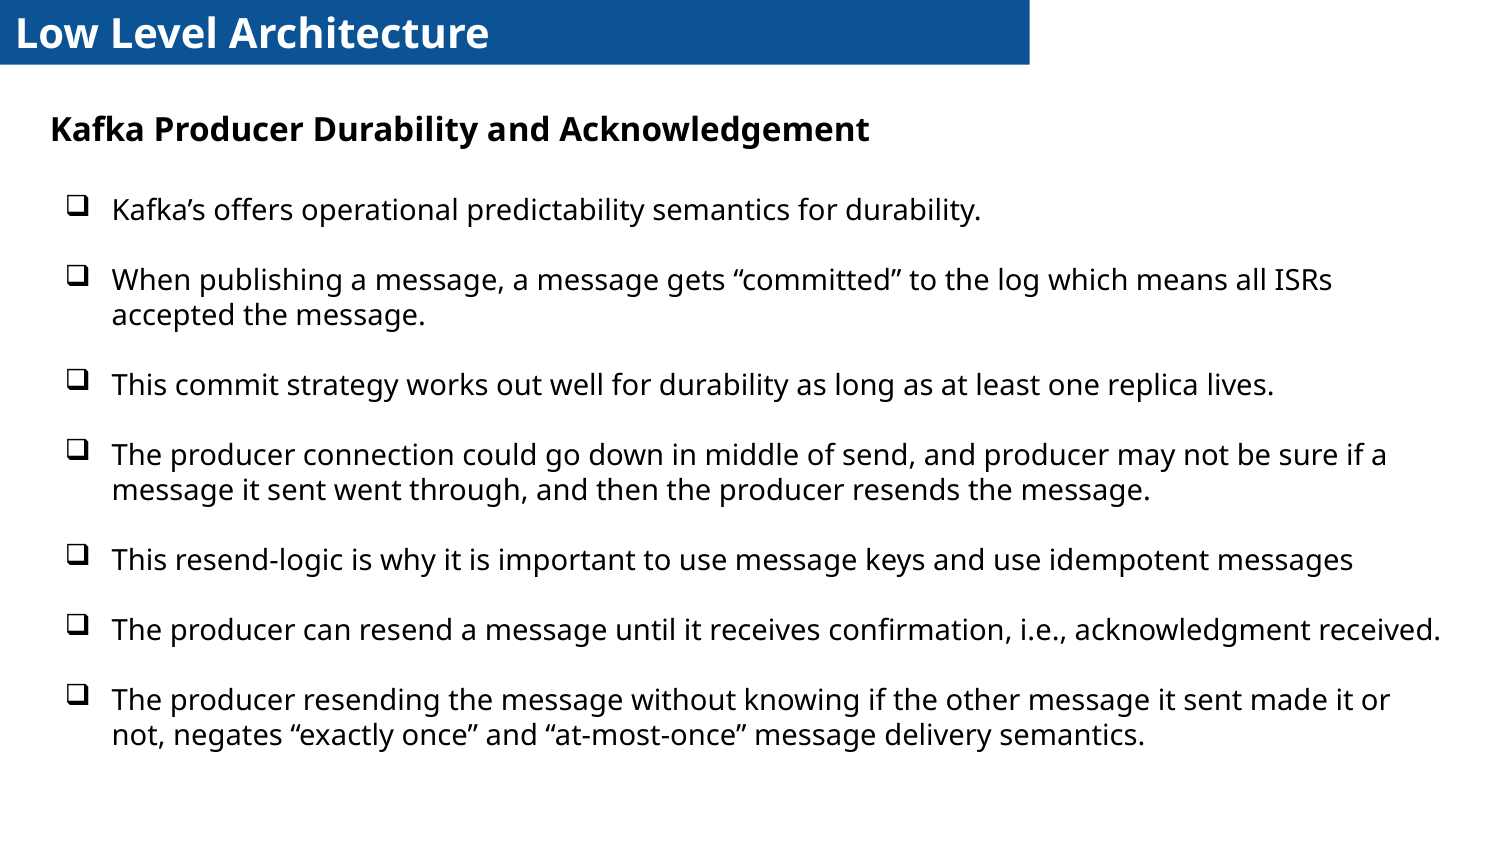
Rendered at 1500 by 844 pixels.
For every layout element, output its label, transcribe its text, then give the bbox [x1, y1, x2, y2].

text_box Low Level Architecture [0, 0, 1030, 65]
text_box Kafka’s offers operational predictability semantics for durability. When publishing a message, a message gets “committed” to the log which means all ISRs accepted the message. This commit strategy works out well for durability as long as at least one replica lives. The producer connection could go down in middle of send, and producer may not be sure if a message it sent went through, and then the producer resends the message. This resend-logic is why it is important to use message keys and use idempotent messages The producer can resend a message until it receives confirmation, i.e., acknowledgment received. The producer resending the message without knowing if the other message it sent made it or not, negates “exactly once” and “at-most-once” message delivery semantics. [49, 184, 1463, 759]
text_box Kafka Producer Durability and Acknowledgement [14, 80, 1050, 156]
